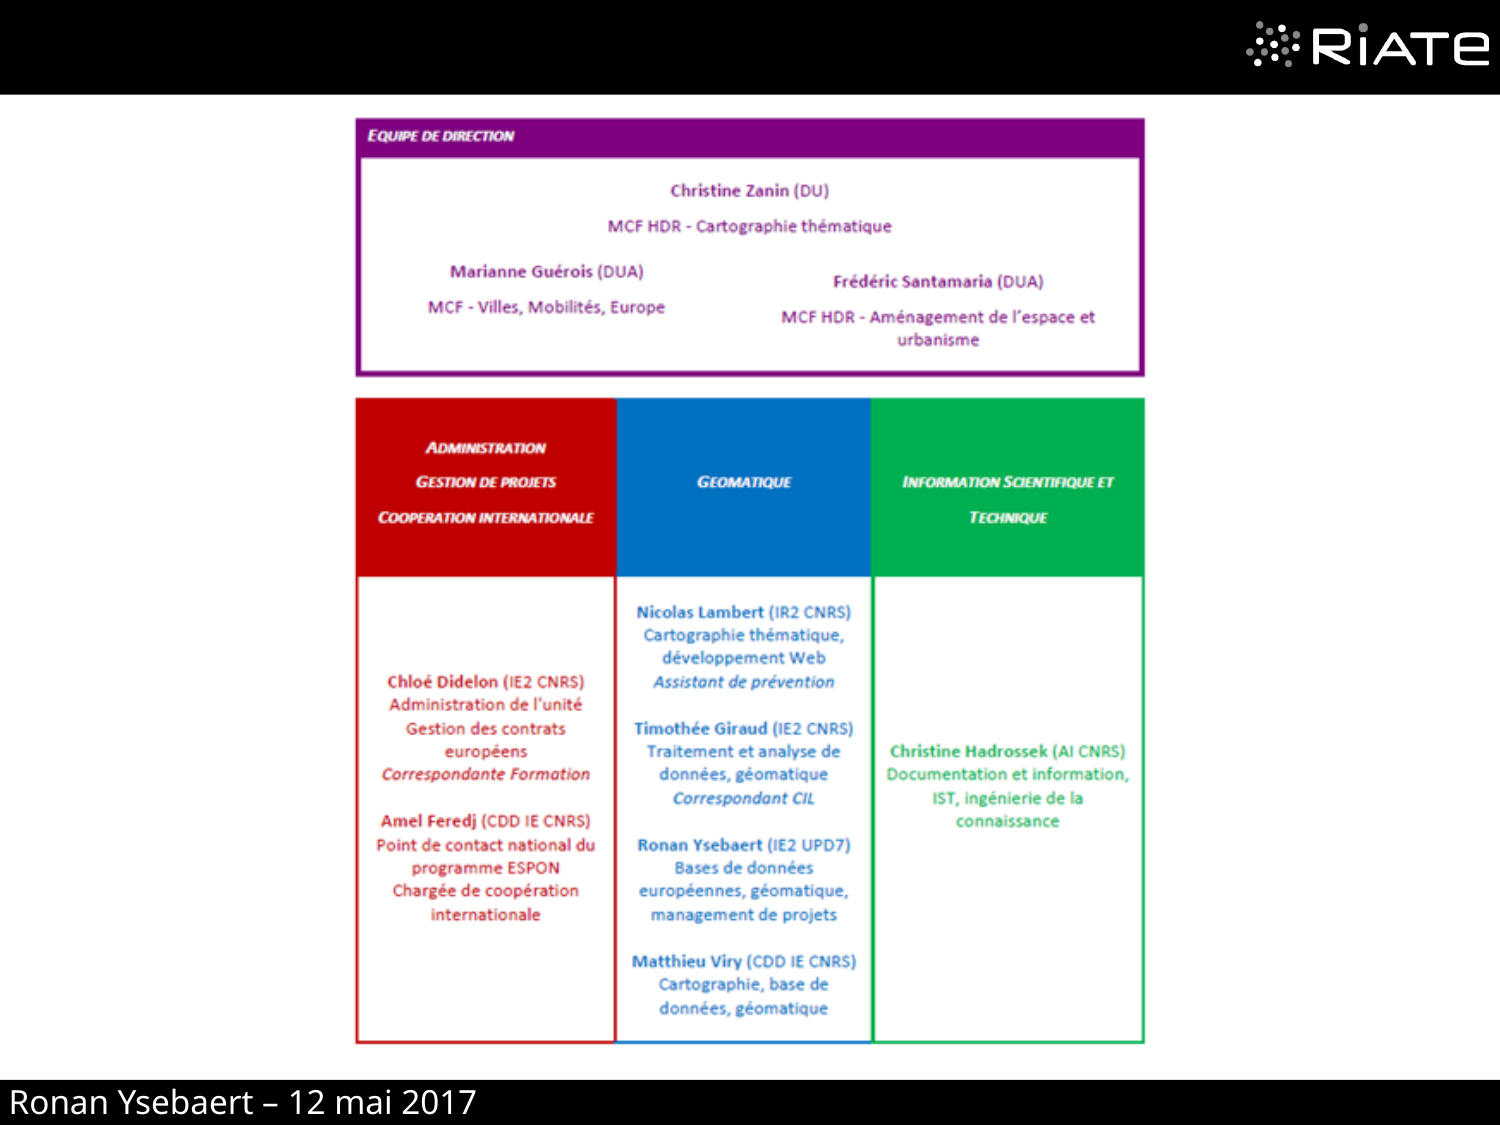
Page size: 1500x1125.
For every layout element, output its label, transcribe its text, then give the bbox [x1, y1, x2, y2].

text_box [655, 1078, 1500, 1125]
picture [351, 113, 1152, 1054]
text_box Ronan Ysebaert – 12 mai 2017 [0, 1073, 655, 1125]
text_box [0, 0, 1500, 97]
picture [1245, 21, 1489, 67]
